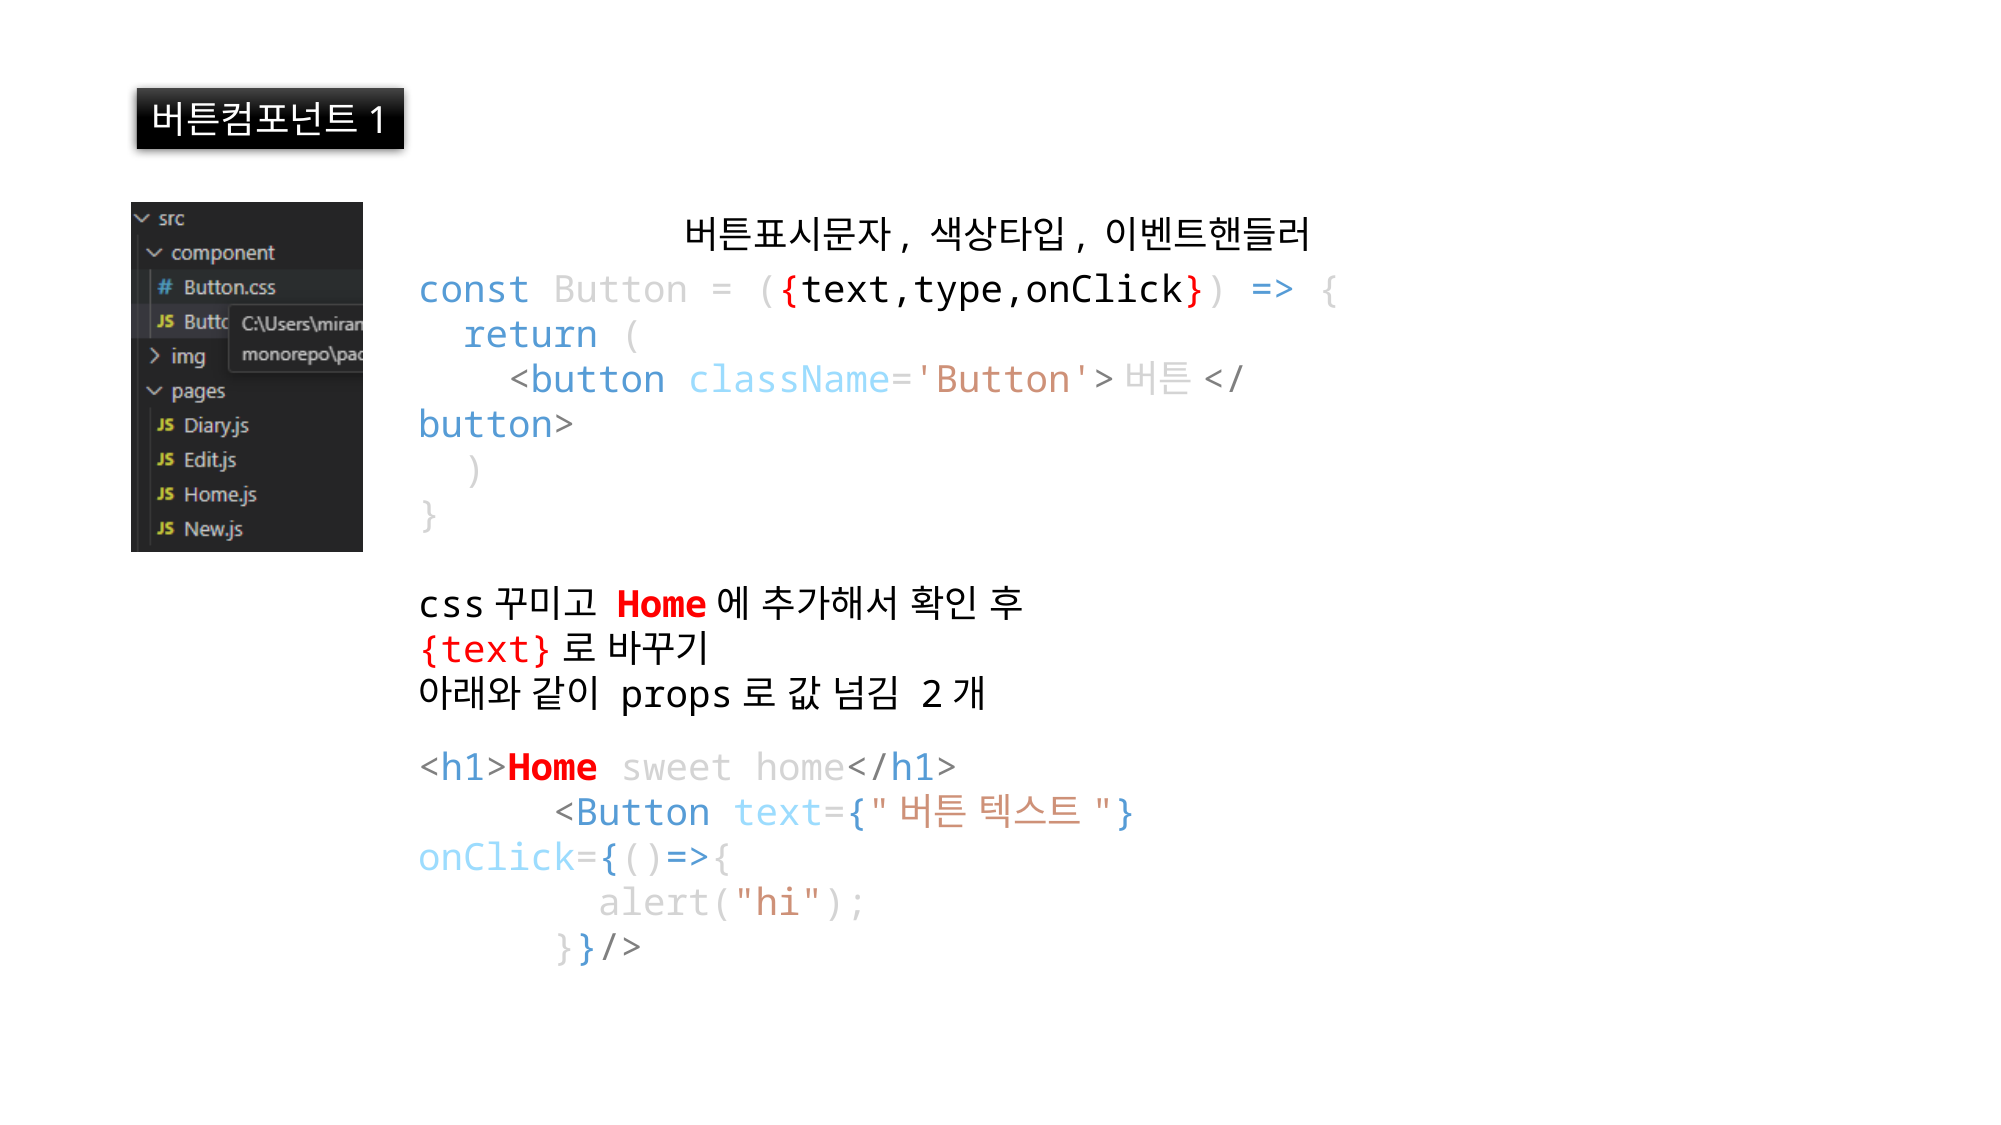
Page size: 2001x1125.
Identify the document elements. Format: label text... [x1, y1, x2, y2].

text_box <h1>Home sweet home</h1> <Button text={"버튼 텍스트"} onClick={()=>{ alert("hi"); }}/> [403, 735, 1404, 976]
picture [131, 202, 363, 552]
text_box 버튼표시문자, 색상타입, 이벤트핸들러 [669, 203, 1327, 264]
text_box const Button = ({text,type,onClick}) => { return ( <button className='Button'>버튼</button> ) } css꾸미고 Home에 추가해서 확인 후 {text}로 바꾸기 아래와 같이 props로 값 넘김 2개 [403, 257, 1404, 723]
text_box 버튼컴포넌트1 [136, 88, 404, 149]
